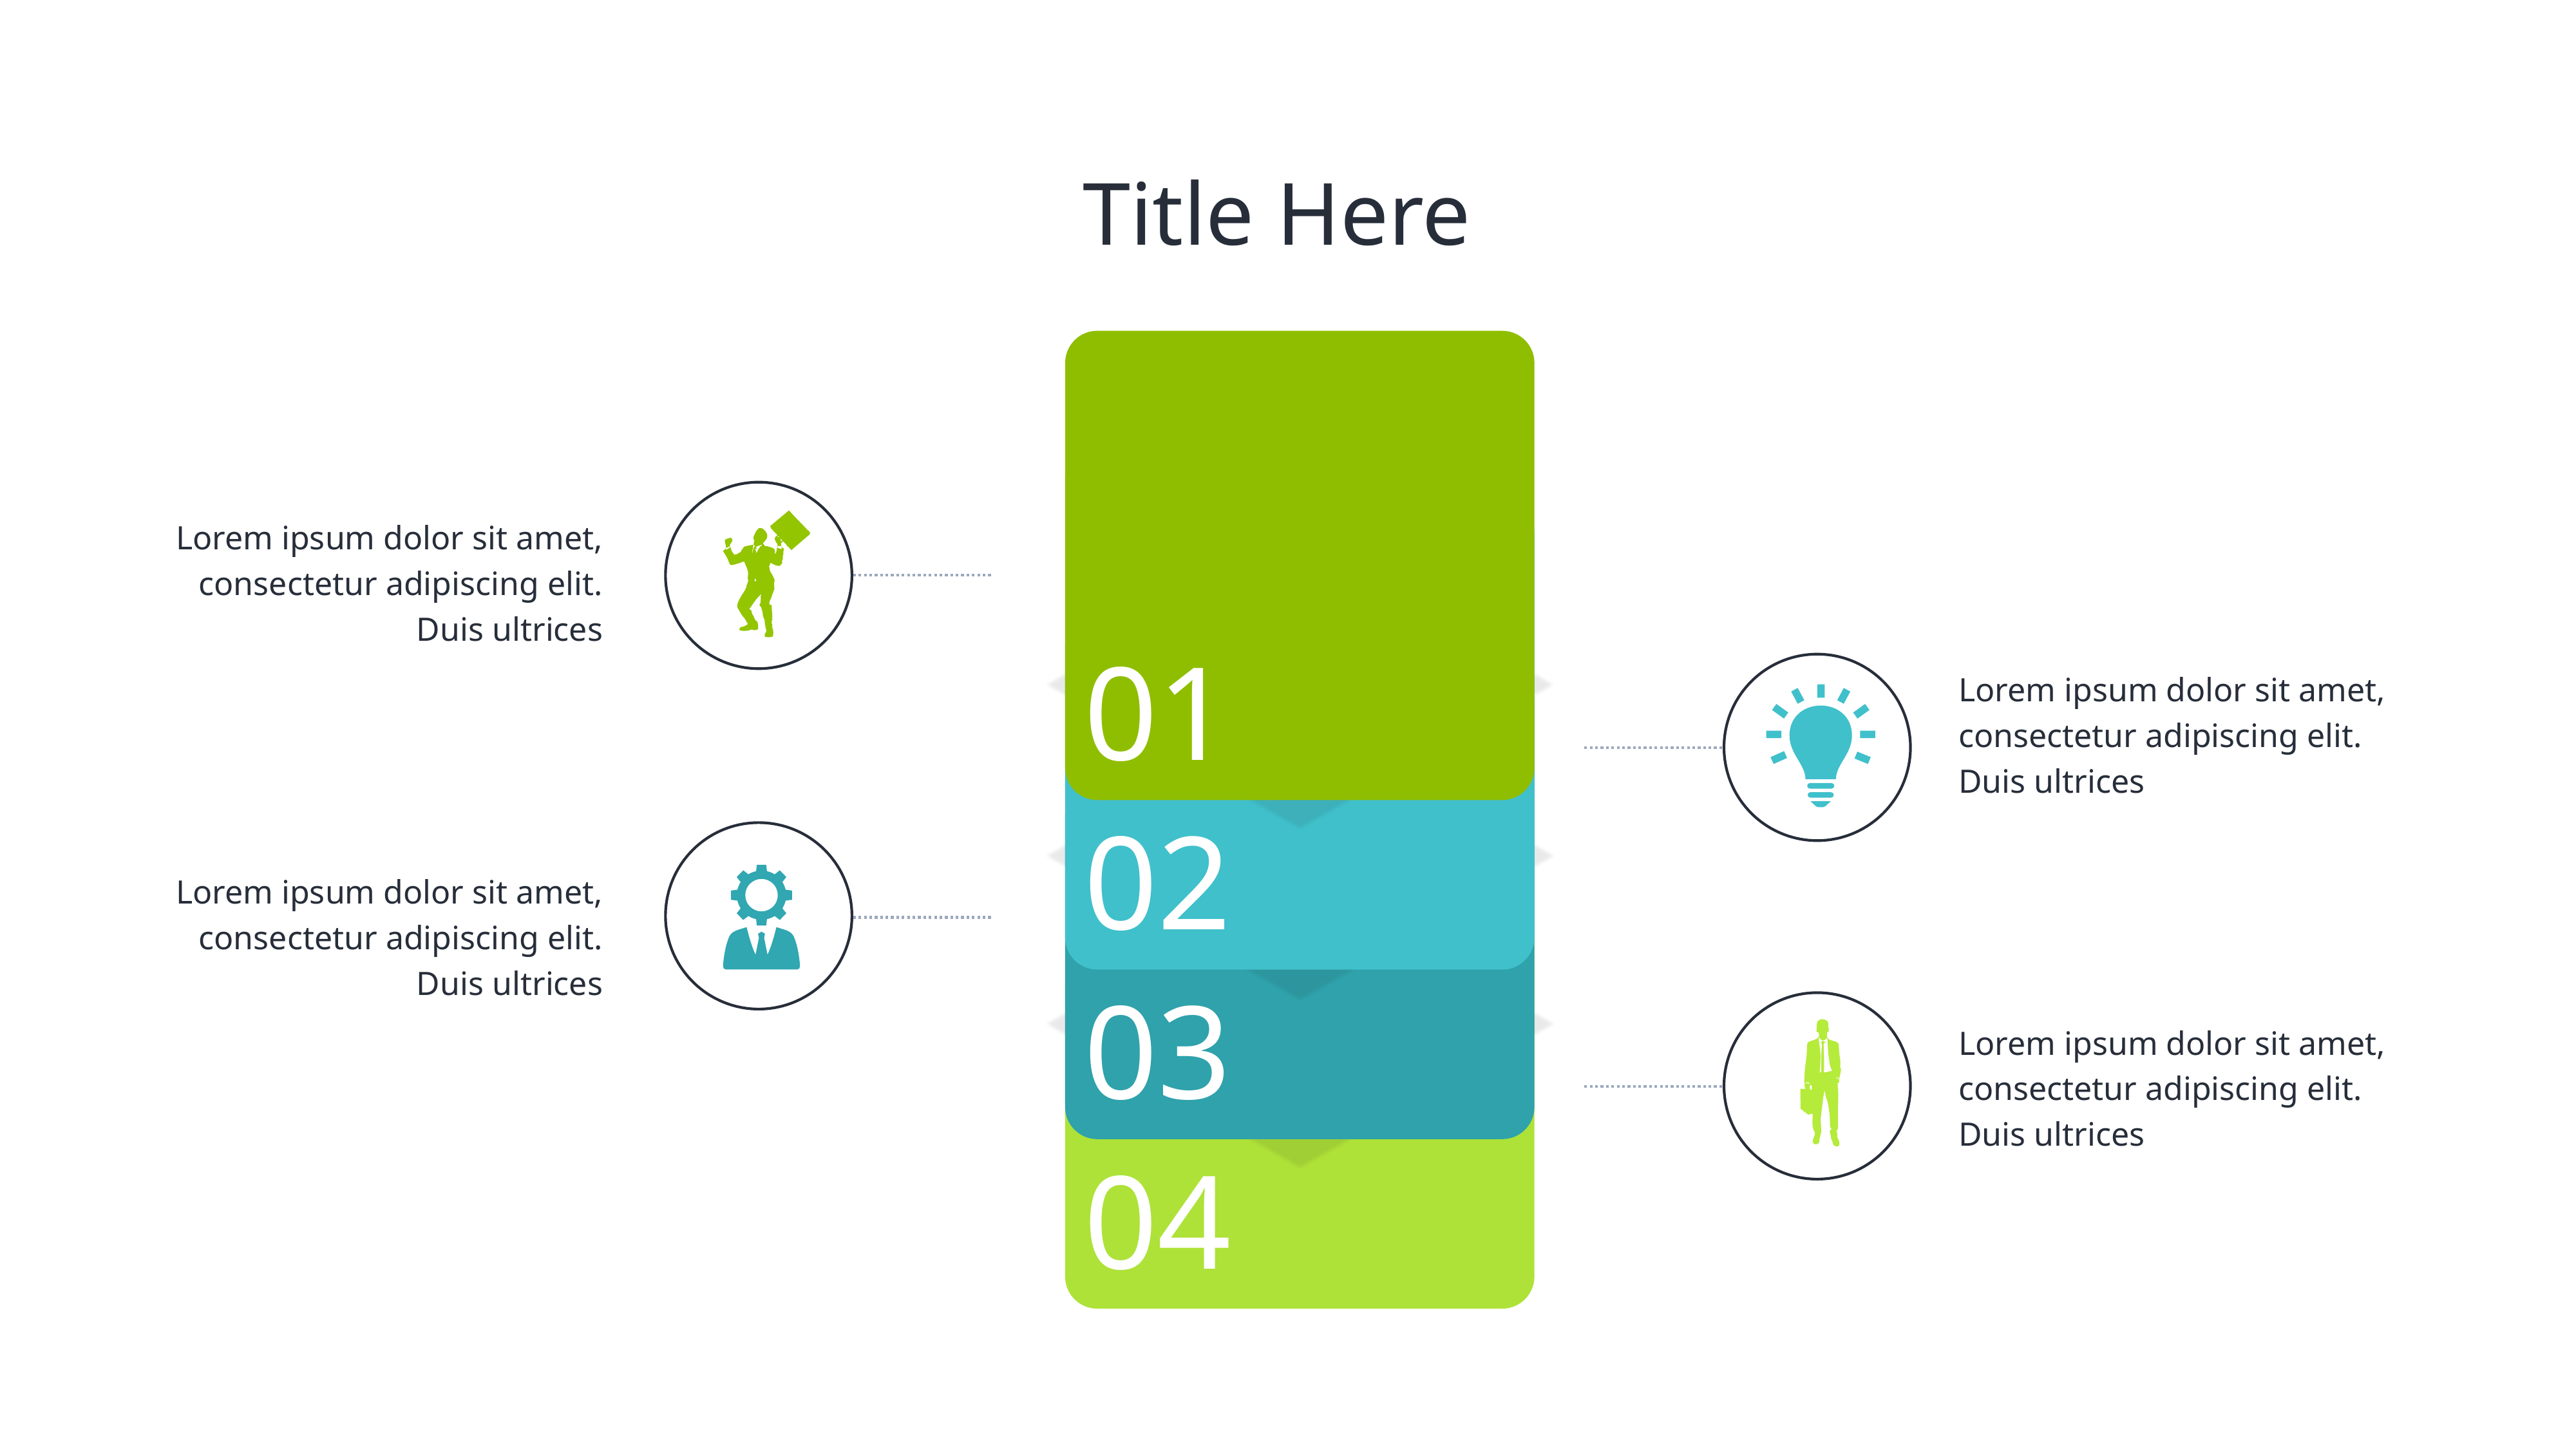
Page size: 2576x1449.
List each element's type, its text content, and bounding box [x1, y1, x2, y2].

text_box 04 [1064, 1172, 1535, 1310]
text_box [1723, 653, 1911, 842]
text_box [723, 927, 800, 970]
text_box [1817, 684, 1825, 698]
text_box [731, 864, 792, 926]
text_box [1860, 730, 1875, 739]
title Title Here [177, 77, 2399, 357]
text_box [1038, 330, 1562, 833]
text_box [665, 822, 853, 1010]
text_box Lorem ipsum dolor sit amet, consectetur adipiscing elit. Duis ultrices [1949, 1010, 2439, 1158]
text_box [1853, 704, 1870, 719]
text_box [1723, 992, 1911, 1180]
text_box [1770, 751, 1788, 764]
text_box [1807, 782, 1835, 789]
text_box [1837, 688, 1851, 704]
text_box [723, 511, 810, 638]
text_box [1038, 833, 1562, 1004]
text_box Lorem ipsum dolor sit amet, consectetur adipiscing elit. Duis ultrices [122, 860, 612, 1007]
text_box [1766, 730, 1782, 739]
text_box [1854, 752, 1871, 764]
text_box [1810, 801, 1831, 808]
text_box [1772, 704, 1788, 719]
text_box Lorem ipsum dolor sit amet, consectetur adipiscing elit. Duis ultrices [1949, 658, 2439, 804]
text_box [1807, 792, 1834, 798]
text_box Lorem ipsum dolor sit amet, consectetur adipiscing elit. Duis ultrices [122, 506, 612, 652]
text_box [665, 481, 853, 670]
text_box [1789, 705, 1852, 779]
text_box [1038, 1004, 1562, 1172]
text_box [1800, 1019, 1841, 1146]
text_box [1791, 688, 1804, 704]
